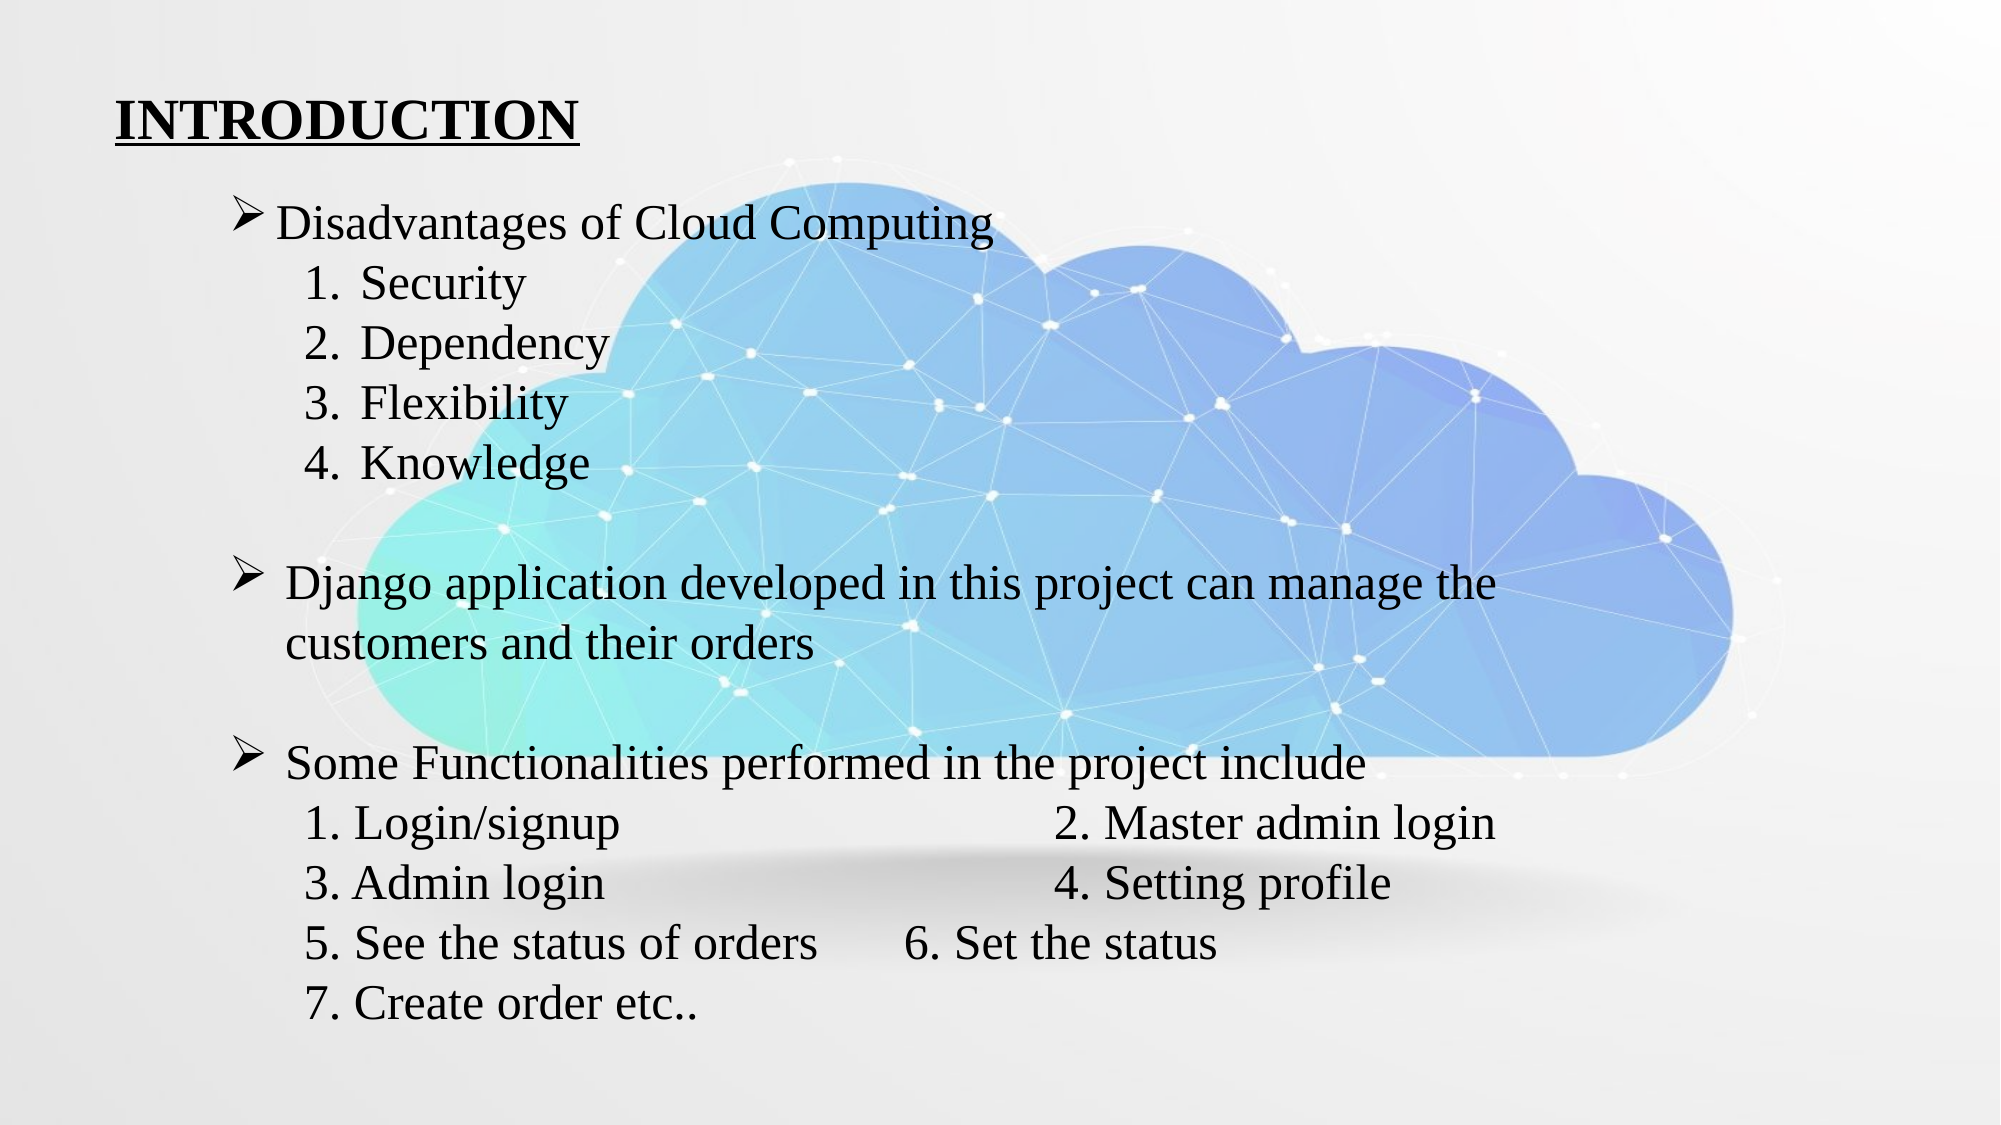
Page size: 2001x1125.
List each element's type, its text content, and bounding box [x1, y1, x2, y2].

text_box Disadvantages of Cloud Computing Security Dependency Flexibility Knowledge Django application developed in this project can manage the customers and their orders Some Functionalities performed in the project include 1. Login/signup 2. Master admin login 3. Admin login 4. Setting profile 5. See the status of orders 6. Set the status 7. Create order etc.. [214, 181, 1634, 1125]
text_box INTRODUCTION [99, 73, 667, 159]
